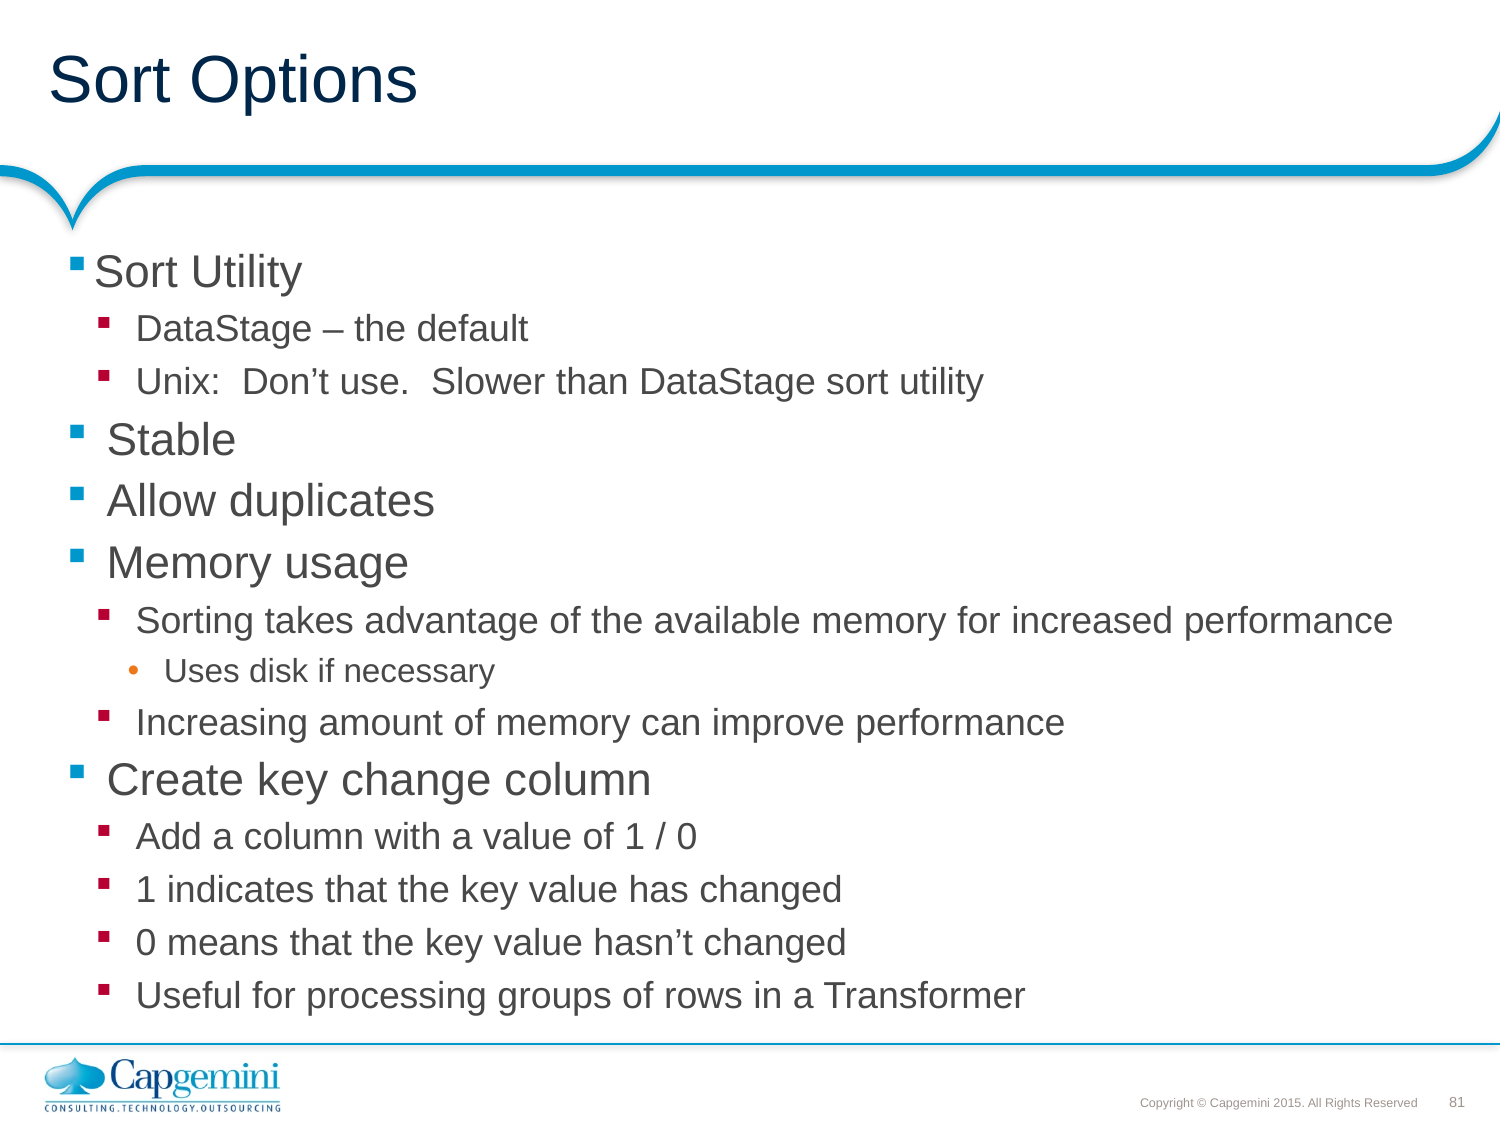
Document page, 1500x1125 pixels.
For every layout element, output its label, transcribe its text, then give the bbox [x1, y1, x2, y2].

picture [44, 1056, 281, 1113]
list Sort Utility DataStage – the default Unix: Don’t use. Slower than DataStage sort utility Stable Allow duplicates Memory usage Sorting takes advantage of the available memory for increased performance Uses disk if necessary Increasing amount of memory can improve performance Create key change column Add a column with a value of 1 / 0 1 indicates that the key value has changed 0 means that the key value hasn’t changed Useful for processing groups of rows in a Transformer [48, 235, 1500, 998]
title Sort Options [0, 0, 1500, 165]
